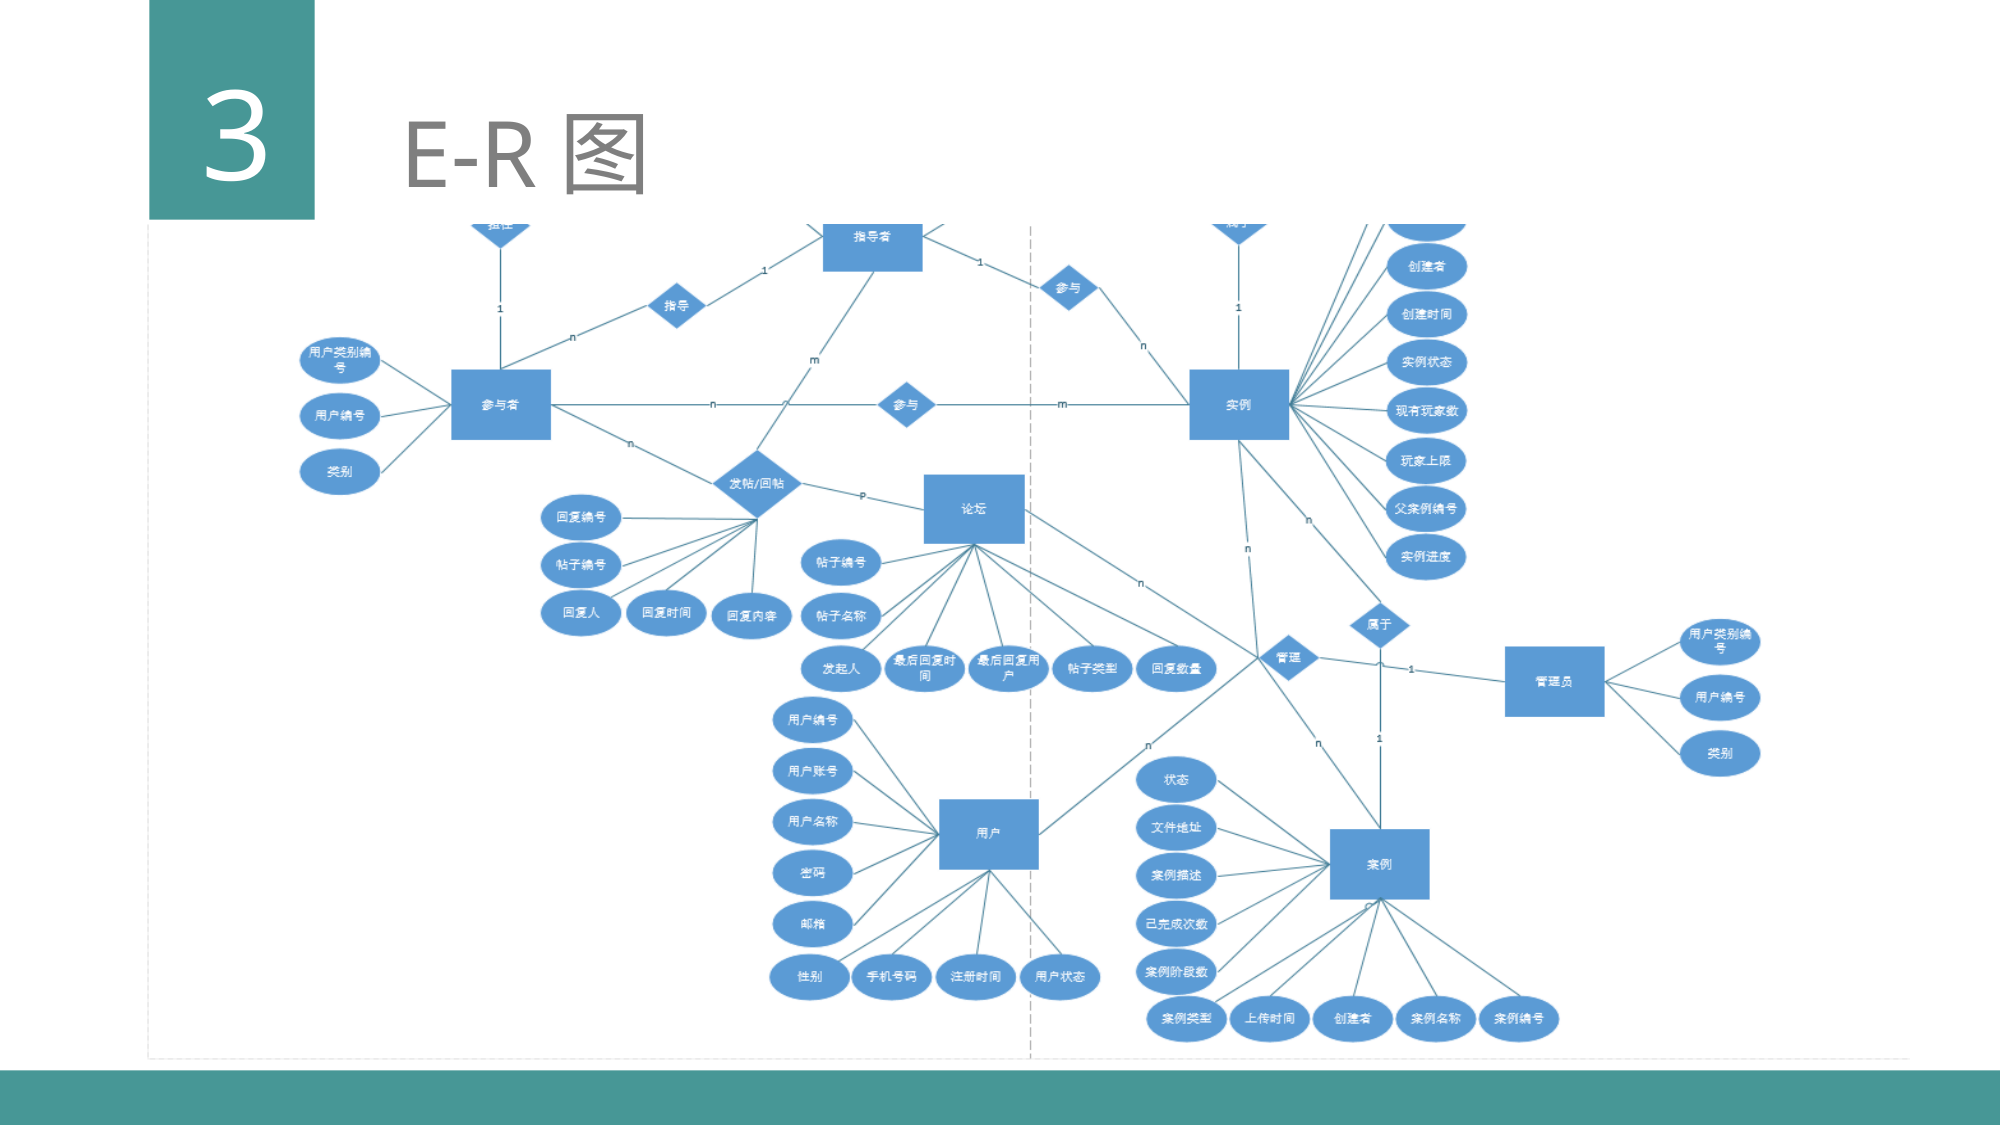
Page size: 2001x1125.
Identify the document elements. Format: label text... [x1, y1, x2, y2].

text_box E-R图 [385, 88, 1426, 214]
picture [122, 224, 1910, 1062]
text_box 3 [154, 48, 320, 213]
text_box [149, 0, 315, 220]
text_box [0, 1070, 2000, 1125]
